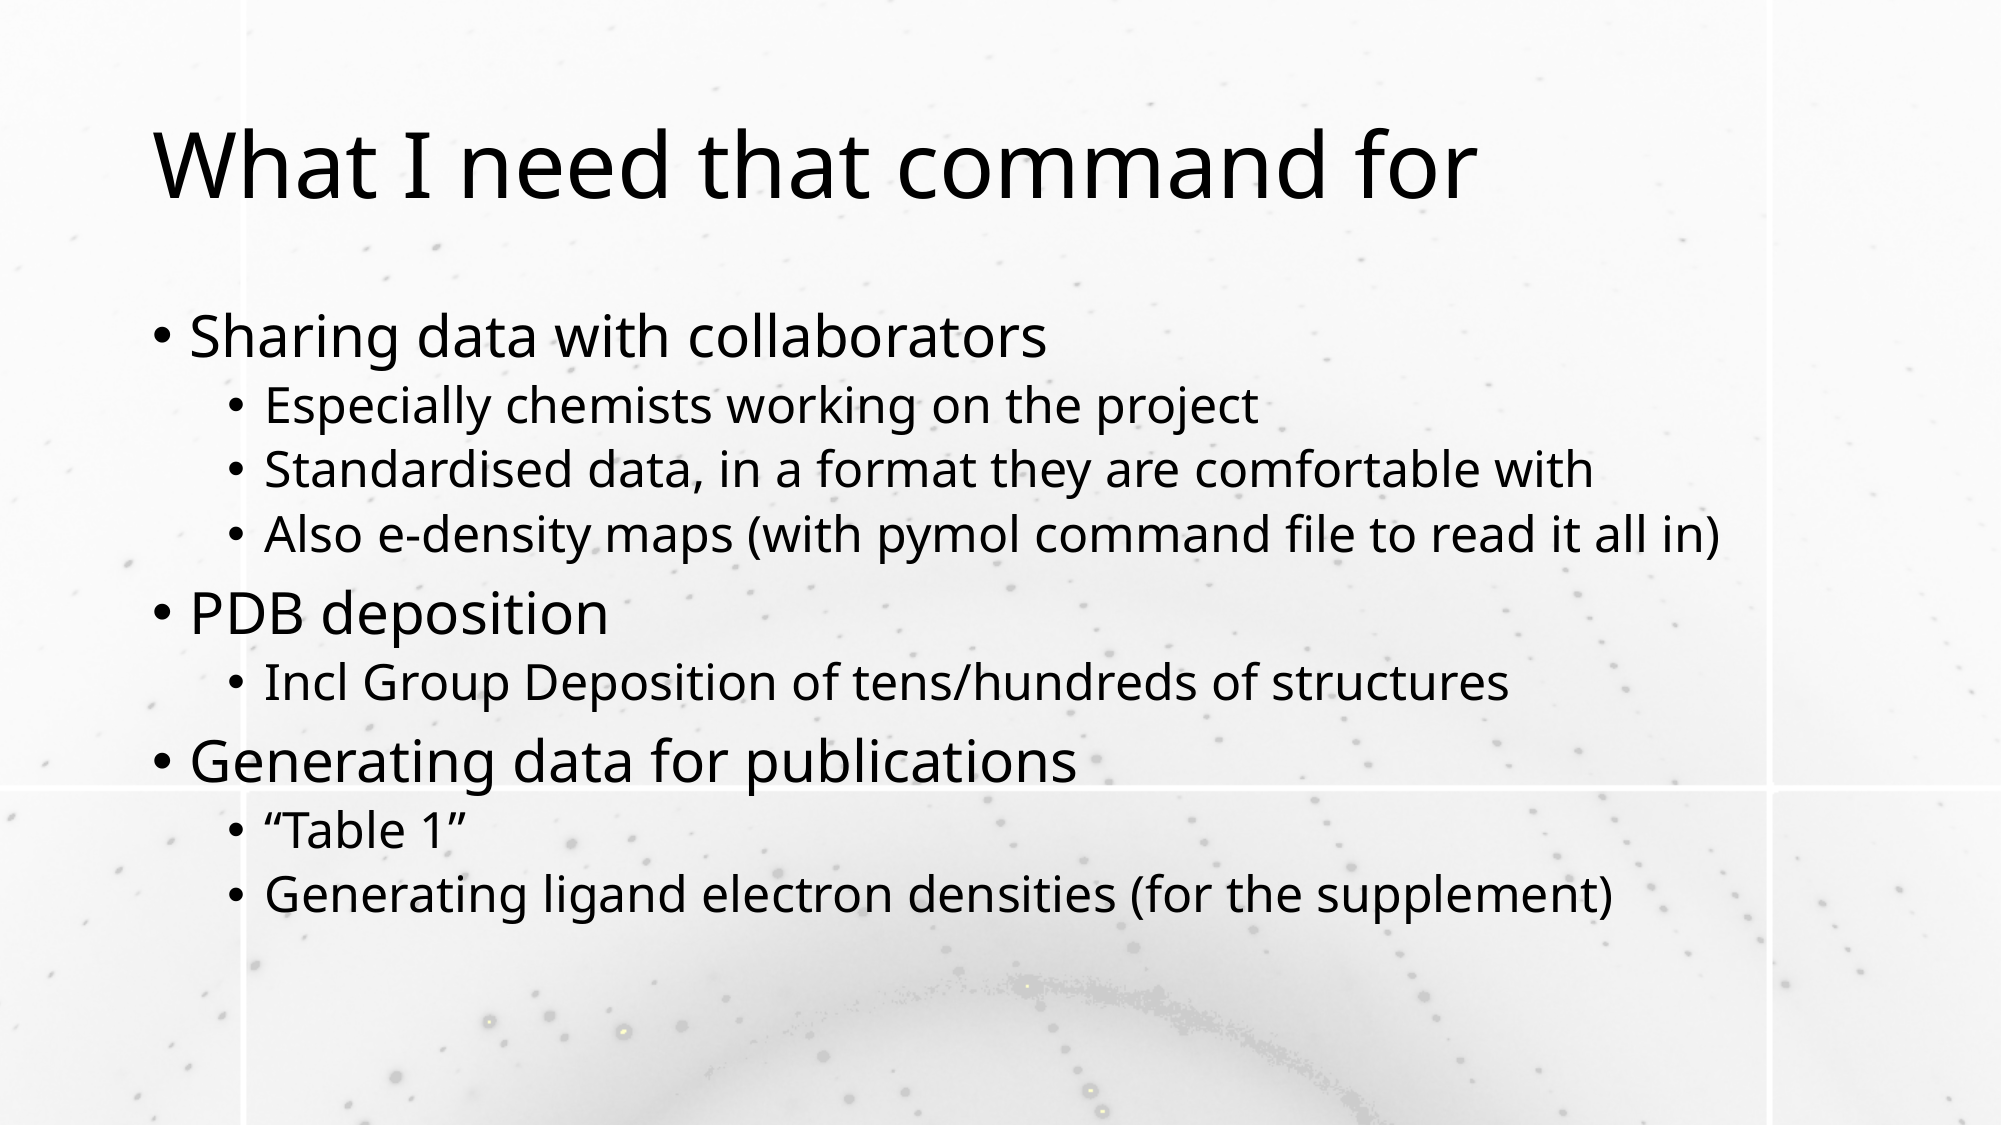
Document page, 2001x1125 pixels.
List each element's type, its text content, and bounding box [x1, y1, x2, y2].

list Sharing data with collaborators Especially chemists working on the project Standardised data, in a format they are comfortable with Also e-density maps (with pymol command file to read it all in) PDB deposition Incl Group Deposition of tens/hundreds of structures Generating data for publications “Table 1” Generating ligand electron densities (for the supplement) [137, 299, 1863, 1014]
title What I need that command for [137, 59, 1863, 278]
